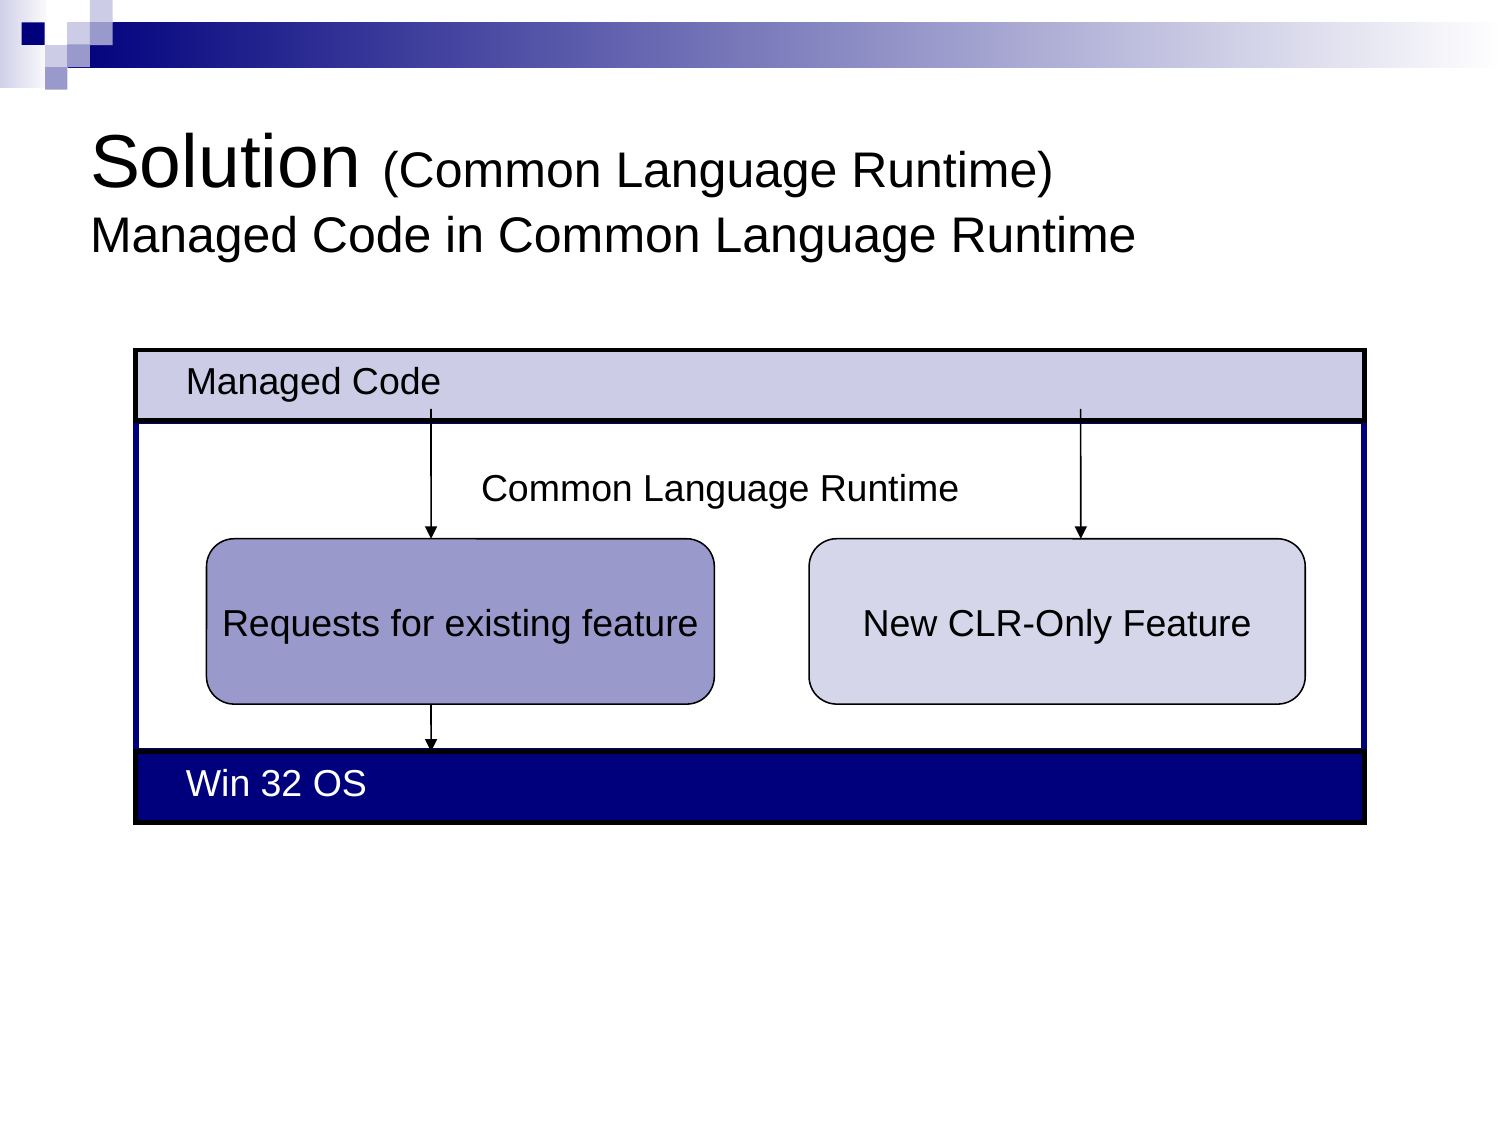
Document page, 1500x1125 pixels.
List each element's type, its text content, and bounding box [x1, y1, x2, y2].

text_box Win 32 OS [171, 751, 443, 812]
text_box [135, 350, 430, 421]
text_box [135, 751, 1365, 823]
text_box Managed Code [171, 349, 526, 410]
text_box [432, 350, 1365, 421]
title Solution (Common Language Runtime) Managed Code in Common Language Runtime [74, 74, 1426, 301]
text_box [424, 704, 438, 752]
text_box [424, 408, 438, 539]
text_box [1074, 408, 1087, 539]
text_box [135, 421, 1365, 751]
text_box Common Language Runtime [466, 456, 1069, 516]
